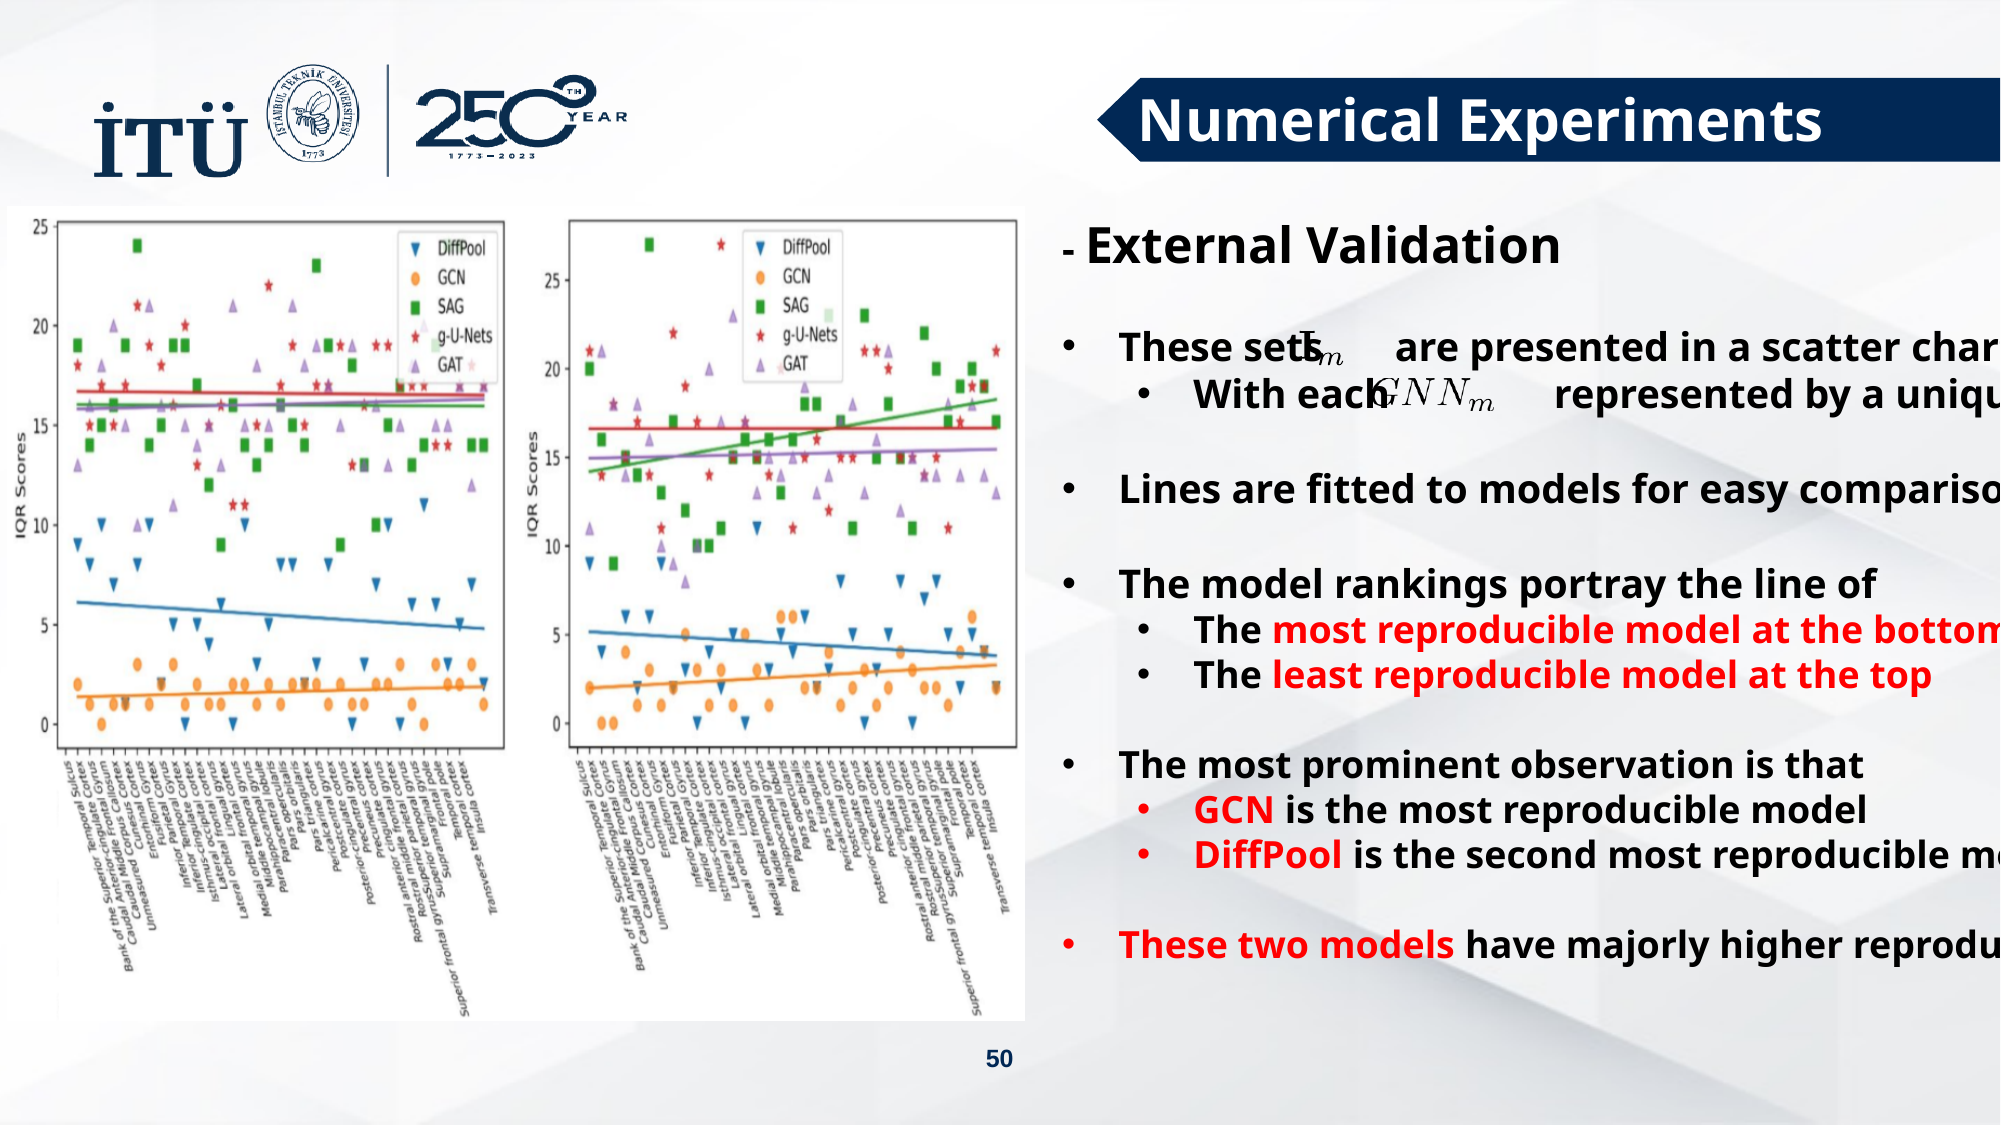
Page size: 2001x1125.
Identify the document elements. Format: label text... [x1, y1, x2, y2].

picture [0, 0, 2001, 1125]
text_box - External Validation These sets are presented in a scatter chart With each represented by a unique color Lines are fitted to models for easy comparison The model rankings portray the line of The most reproducible model at the bottom The least reproducible model at the top The most prominent observation is that GCN is the most reproducible model DiffPool is the second most reproducible model These two models have majorly higher reproducibility [1047, 206, 2000, 1125]
text_box Numerical Experiments [1123, 76, 1839, 161]
text_box 50 [788, 1035, 1212, 1081]
picture [1368, 378, 1496, 411]
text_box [1299, 330, 1344, 366]
